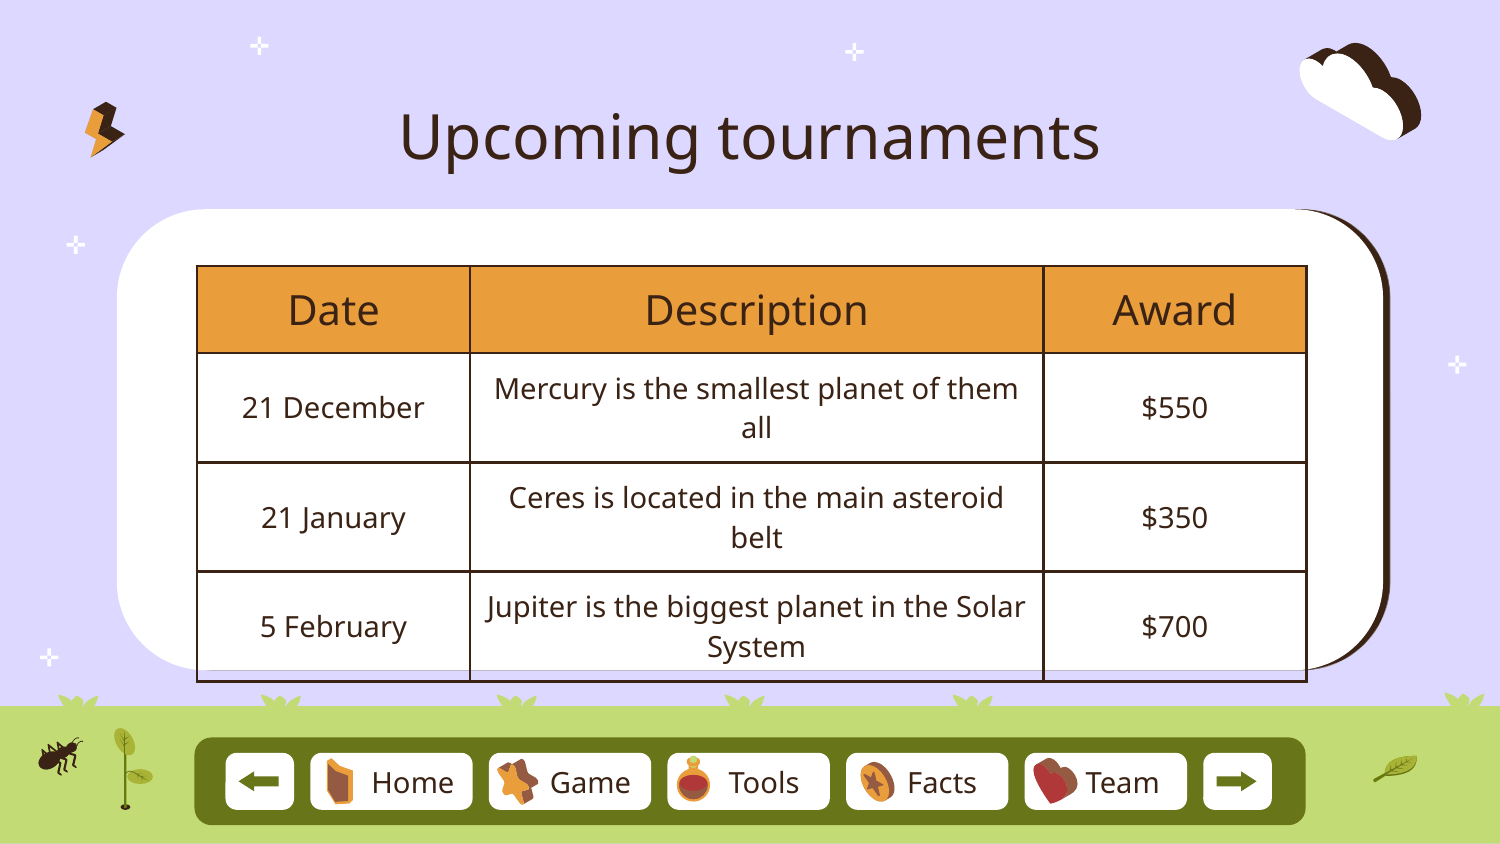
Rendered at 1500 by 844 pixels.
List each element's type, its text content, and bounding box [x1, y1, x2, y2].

table_cell Mercury is the smallest planet of them all [471, 354, 1042, 461]
table_cell $550 [1045, 354, 1305, 461]
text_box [326, 758, 354, 805]
title Upcoming tournaments [213, 87, 1287, 182]
text_box Team [1085, 765, 1186, 798]
table_header Award [1045, 267, 1305, 352]
text_box Tools [728, 765, 828, 798]
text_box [676, 755, 711, 802]
table_cell 21 January [198, 464, 469, 570]
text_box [497, 758, 540, 805]
text_box [310, 752, 473, 810]
table_cell 21 December [198, 354, 469, 461]
text_box [488, 752, 652, 810]
text_box Home [371, 765, 471, 798]
text_box Game [549, 765, 650, 798]
table_cell Jupiter is the biggest planet in the Solar System [471, 573, 1042, 680]
text_box [846, 752, 1009, 810]
table_cell $700 [1045, 573, 1305, 680]
table_cell Ceres is located in the main asteroid belt [471, 464, 1042, 570]
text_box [1033, 757, 1078, 804]
text_box [1203, 752, 1272, 810]
text_box [667, 752, 830, 810]
text_box [225, 752, 295, 810]
text_box Facts [907, 765, 1007, 798]
table_header Date [198, 267, 469, 352]
table_cell 5 February [198, 573, 469, 680]
text_box [238, 771, 279, 792]
text_box [1216, 771, 1257, 792]
table_header Description [471, 267, 1042, 352]
text_box [116, 209, 1384, 670]
text_box [194, 737, 1306, 826]
text_box [1024, 752, 1188, 810]
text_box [860, 761, 895, 802]
table_cell $350 [1045, 464, 1305, 570]
